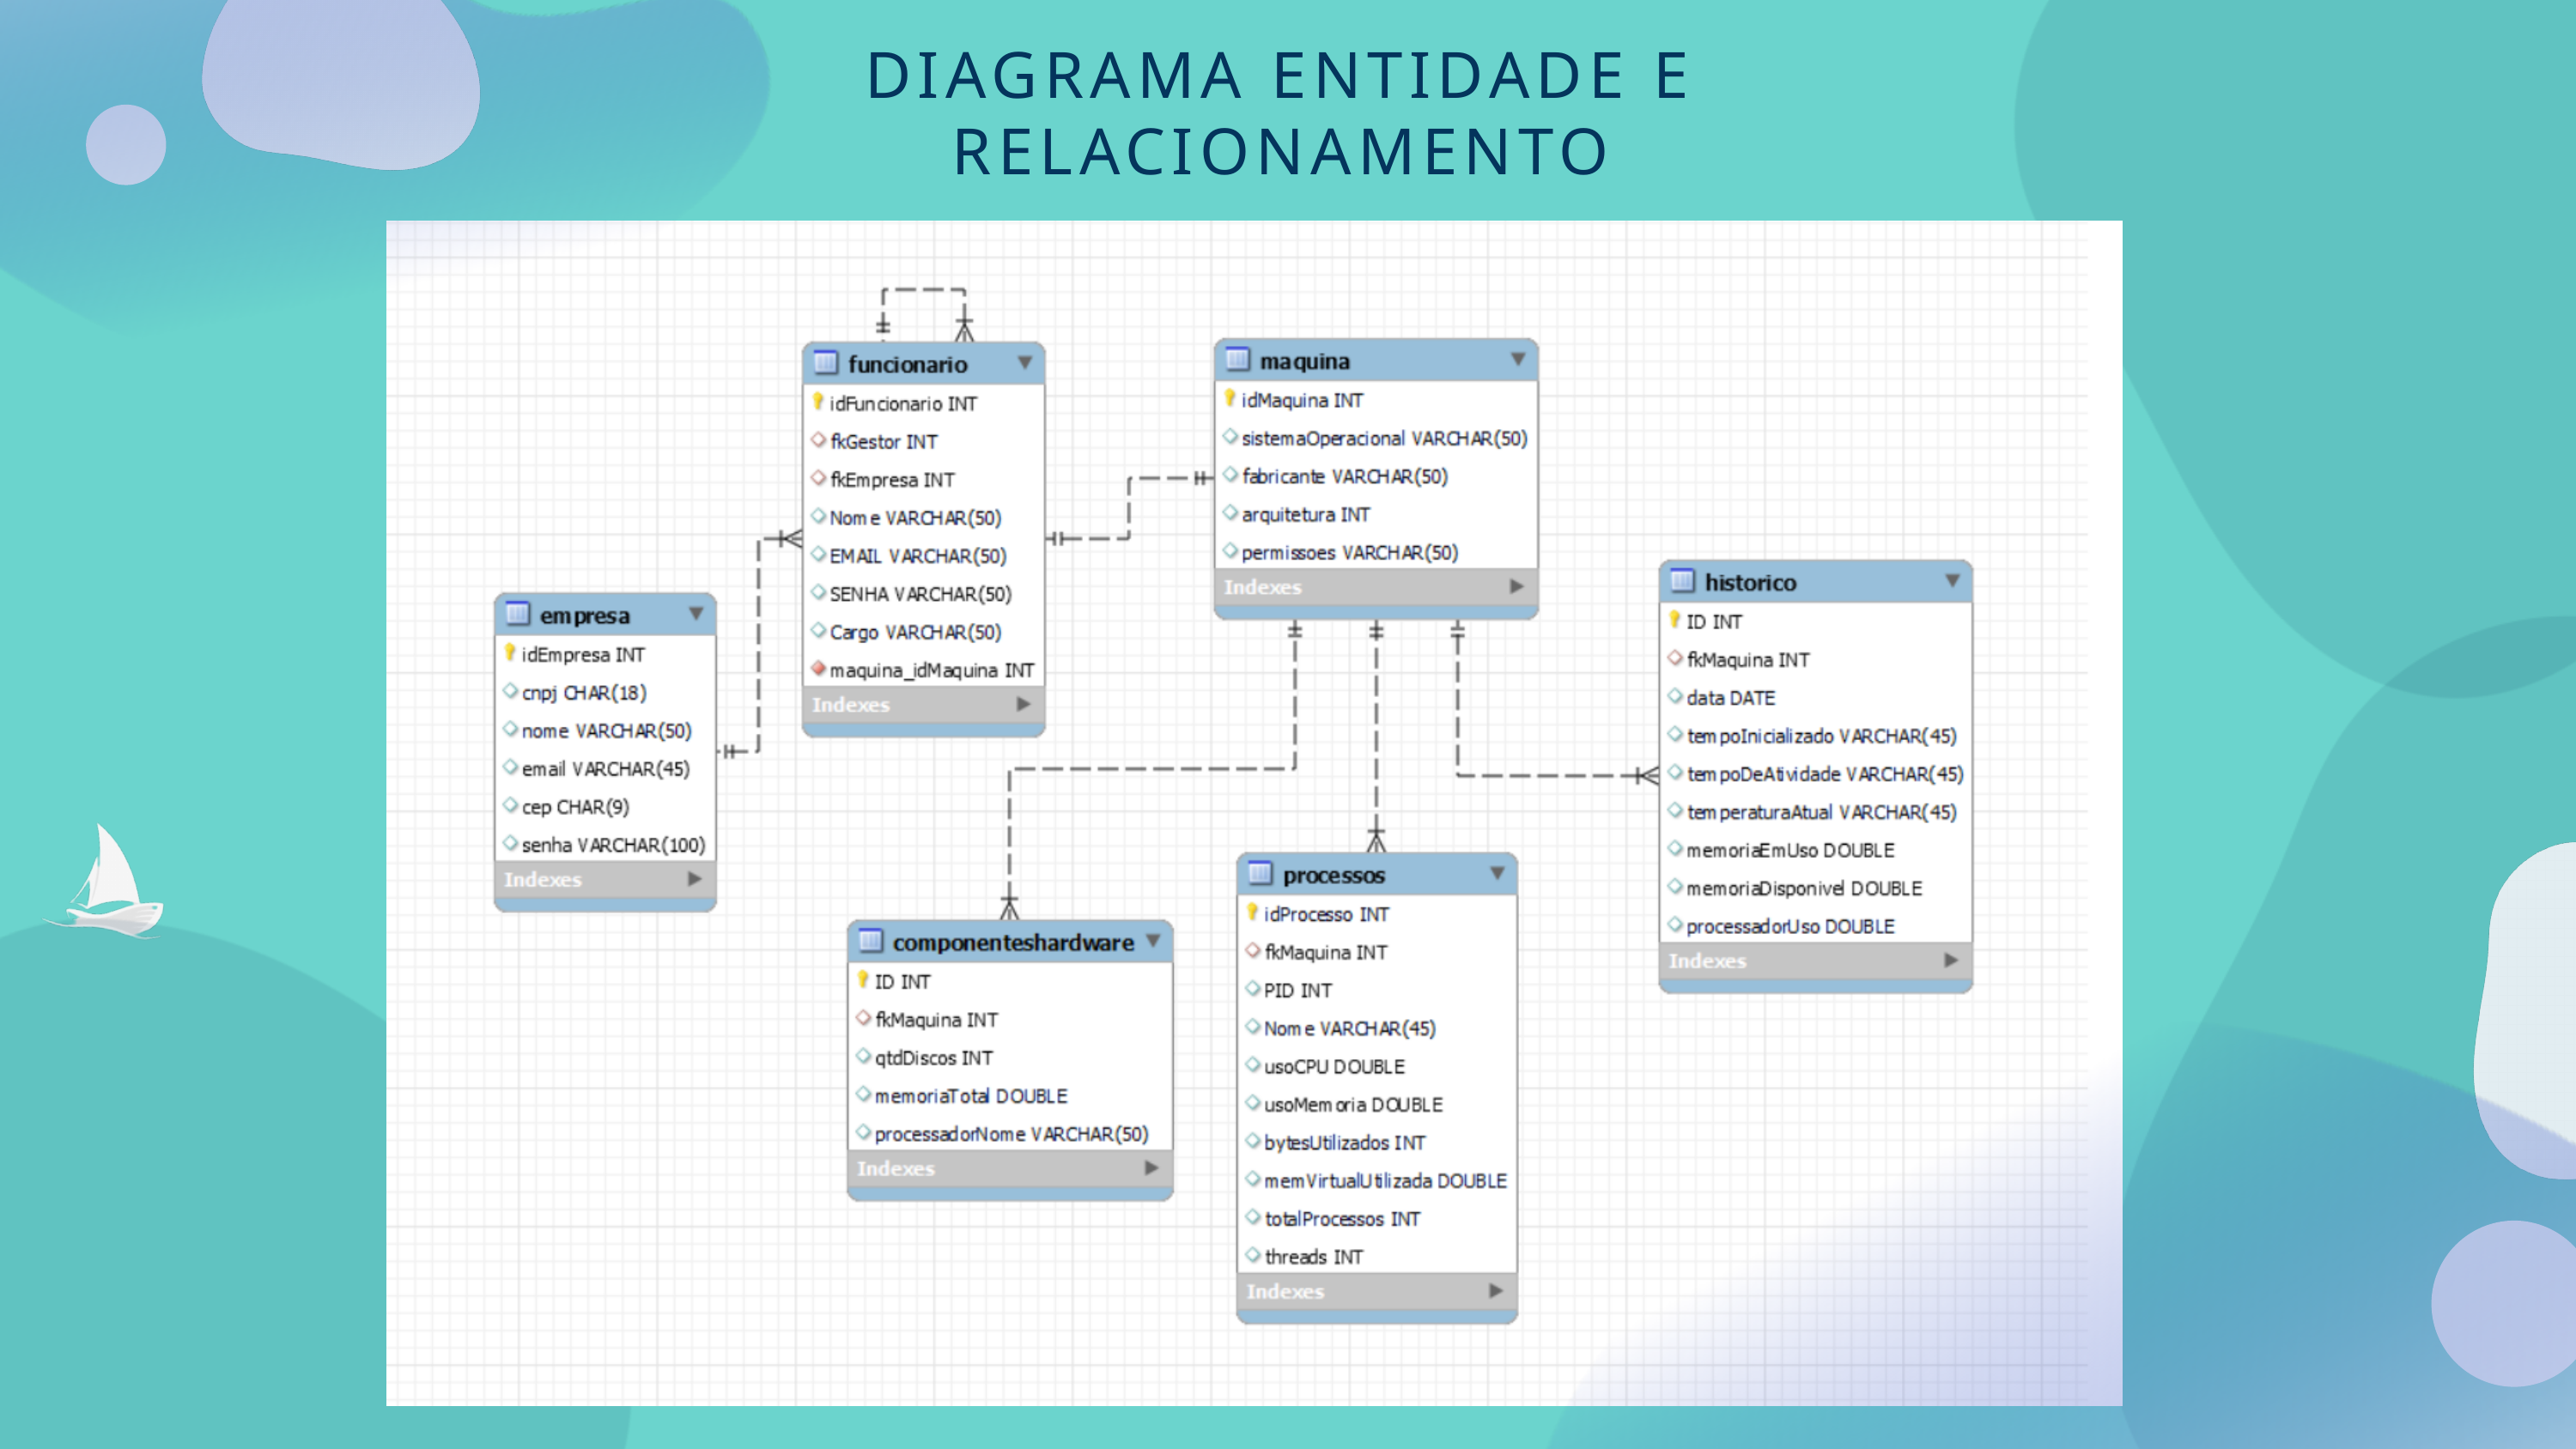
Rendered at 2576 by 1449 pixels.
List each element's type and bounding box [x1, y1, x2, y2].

text_box [738, 28, 1886, 219]
picture [0, 0, 2576, 1449]
